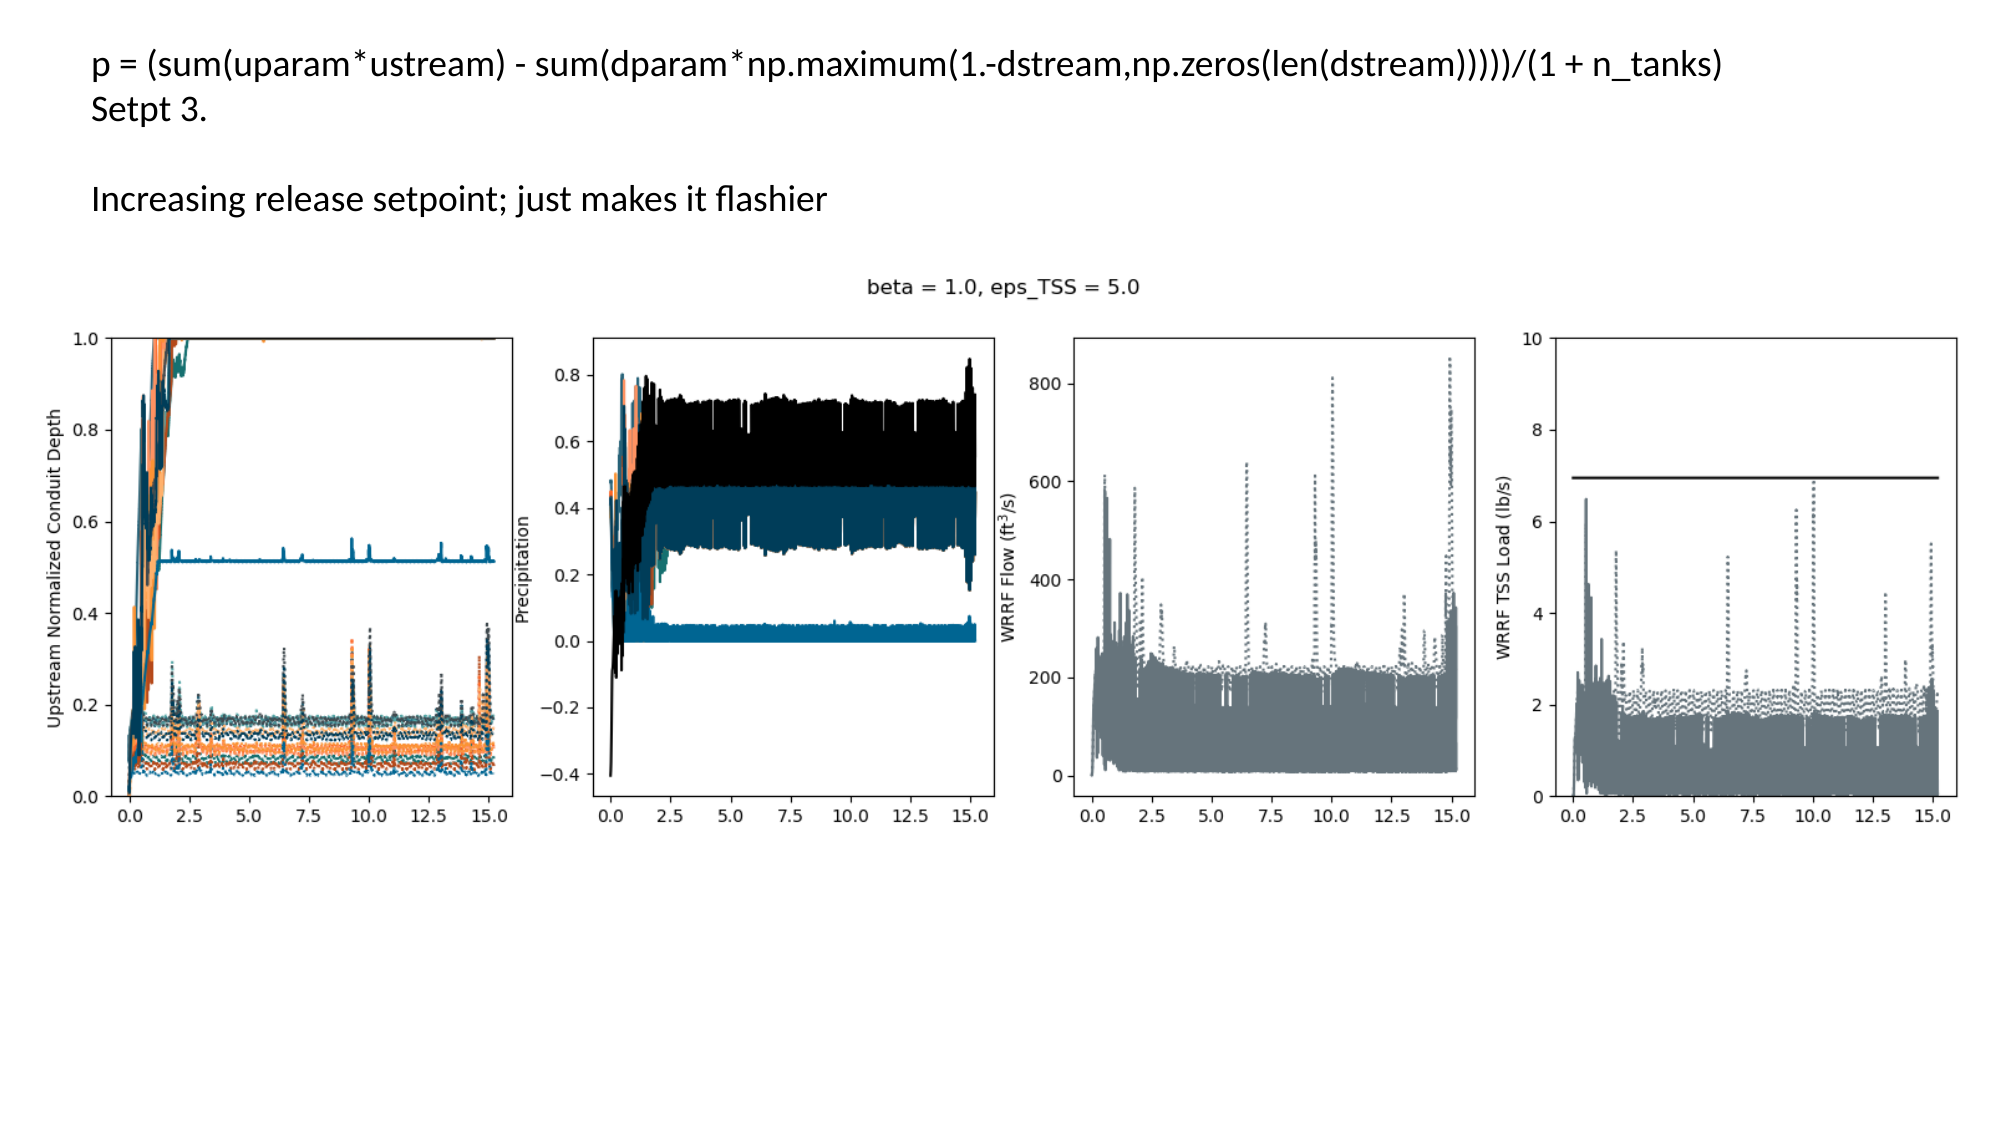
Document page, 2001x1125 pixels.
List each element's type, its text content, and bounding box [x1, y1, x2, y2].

text_box p = (sum(uparam*ustream) - sum(dparam*np.maximum(1.-dstream,np.zeros(len(dstream)))))/(1 + n_tanks) Setpt 3. Increasing release setpoint; just makes it flashier [76, 31, 1878, 226]
picture [24, 273, 1975, 852]
